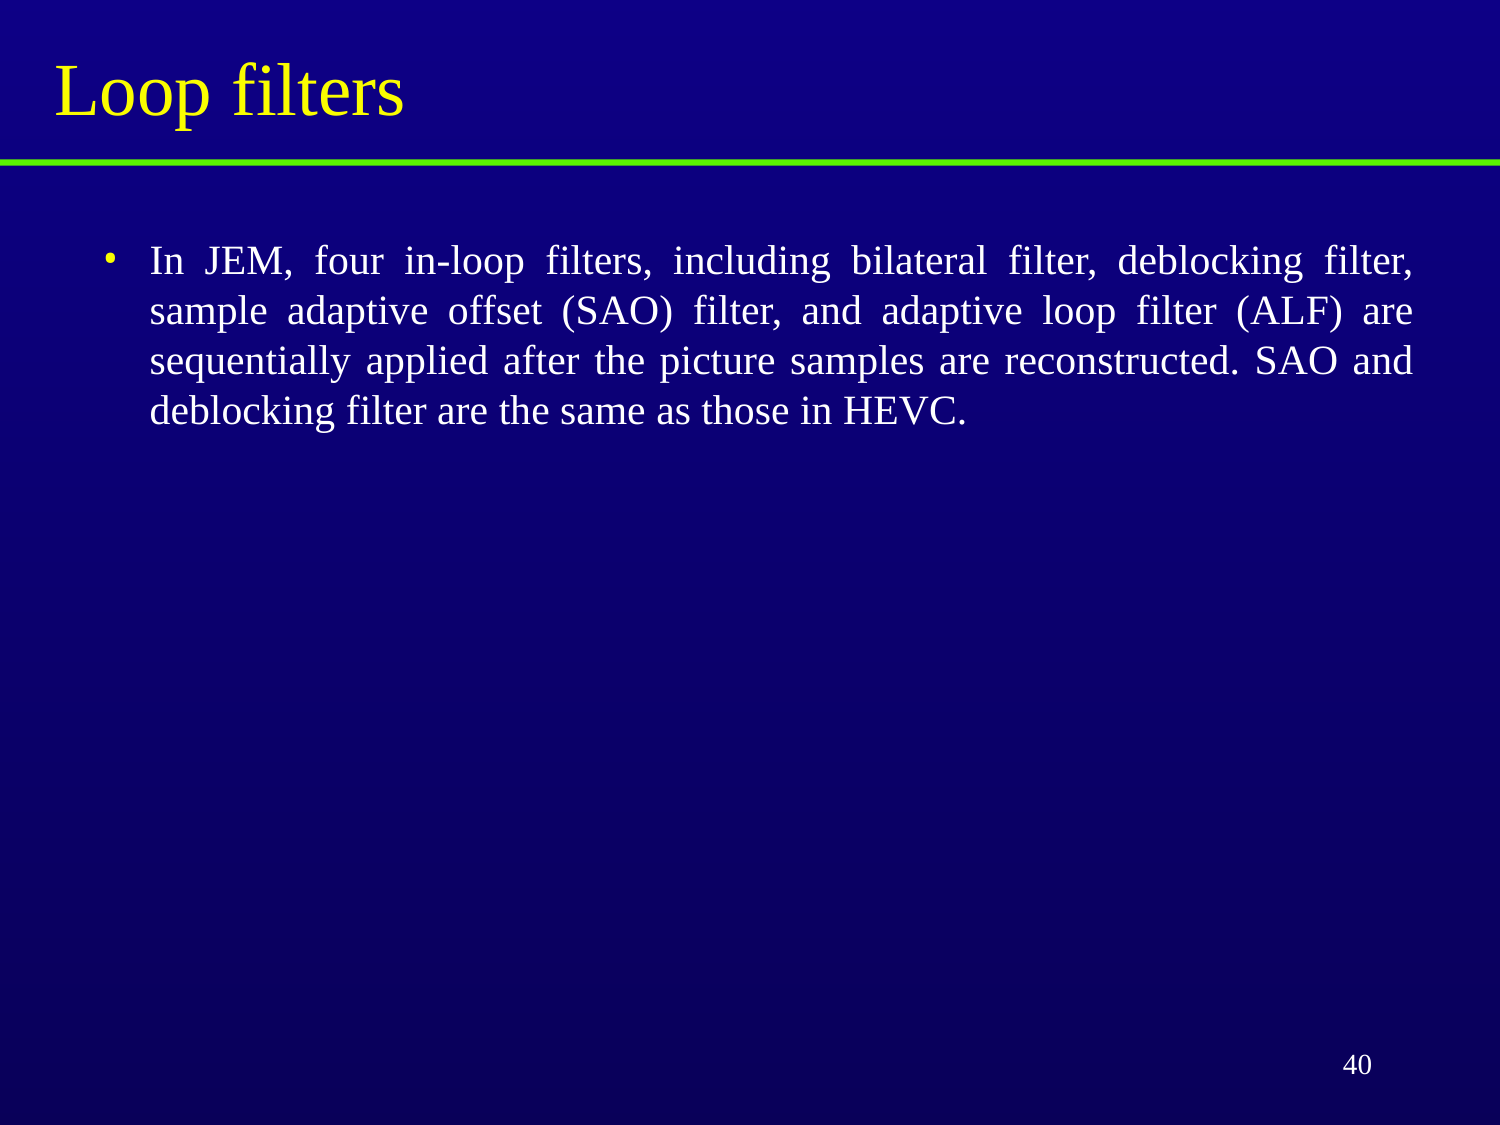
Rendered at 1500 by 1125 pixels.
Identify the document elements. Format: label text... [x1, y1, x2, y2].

slide_number 40 [1074, 1024, 1388, 1101]
title Loop filters [39, 46, 1459, 136]
list In JEM, four in-loop filters, including bilateral filter, deblocking filter, sample adaptive offset (SAO) filter, and adaptive loop filter (ALF) are sequentially applied after the picture samples are reconstructed. SAO and deblocking filter are the same as those in HEVC. [87, 224, 1430, 1002]
